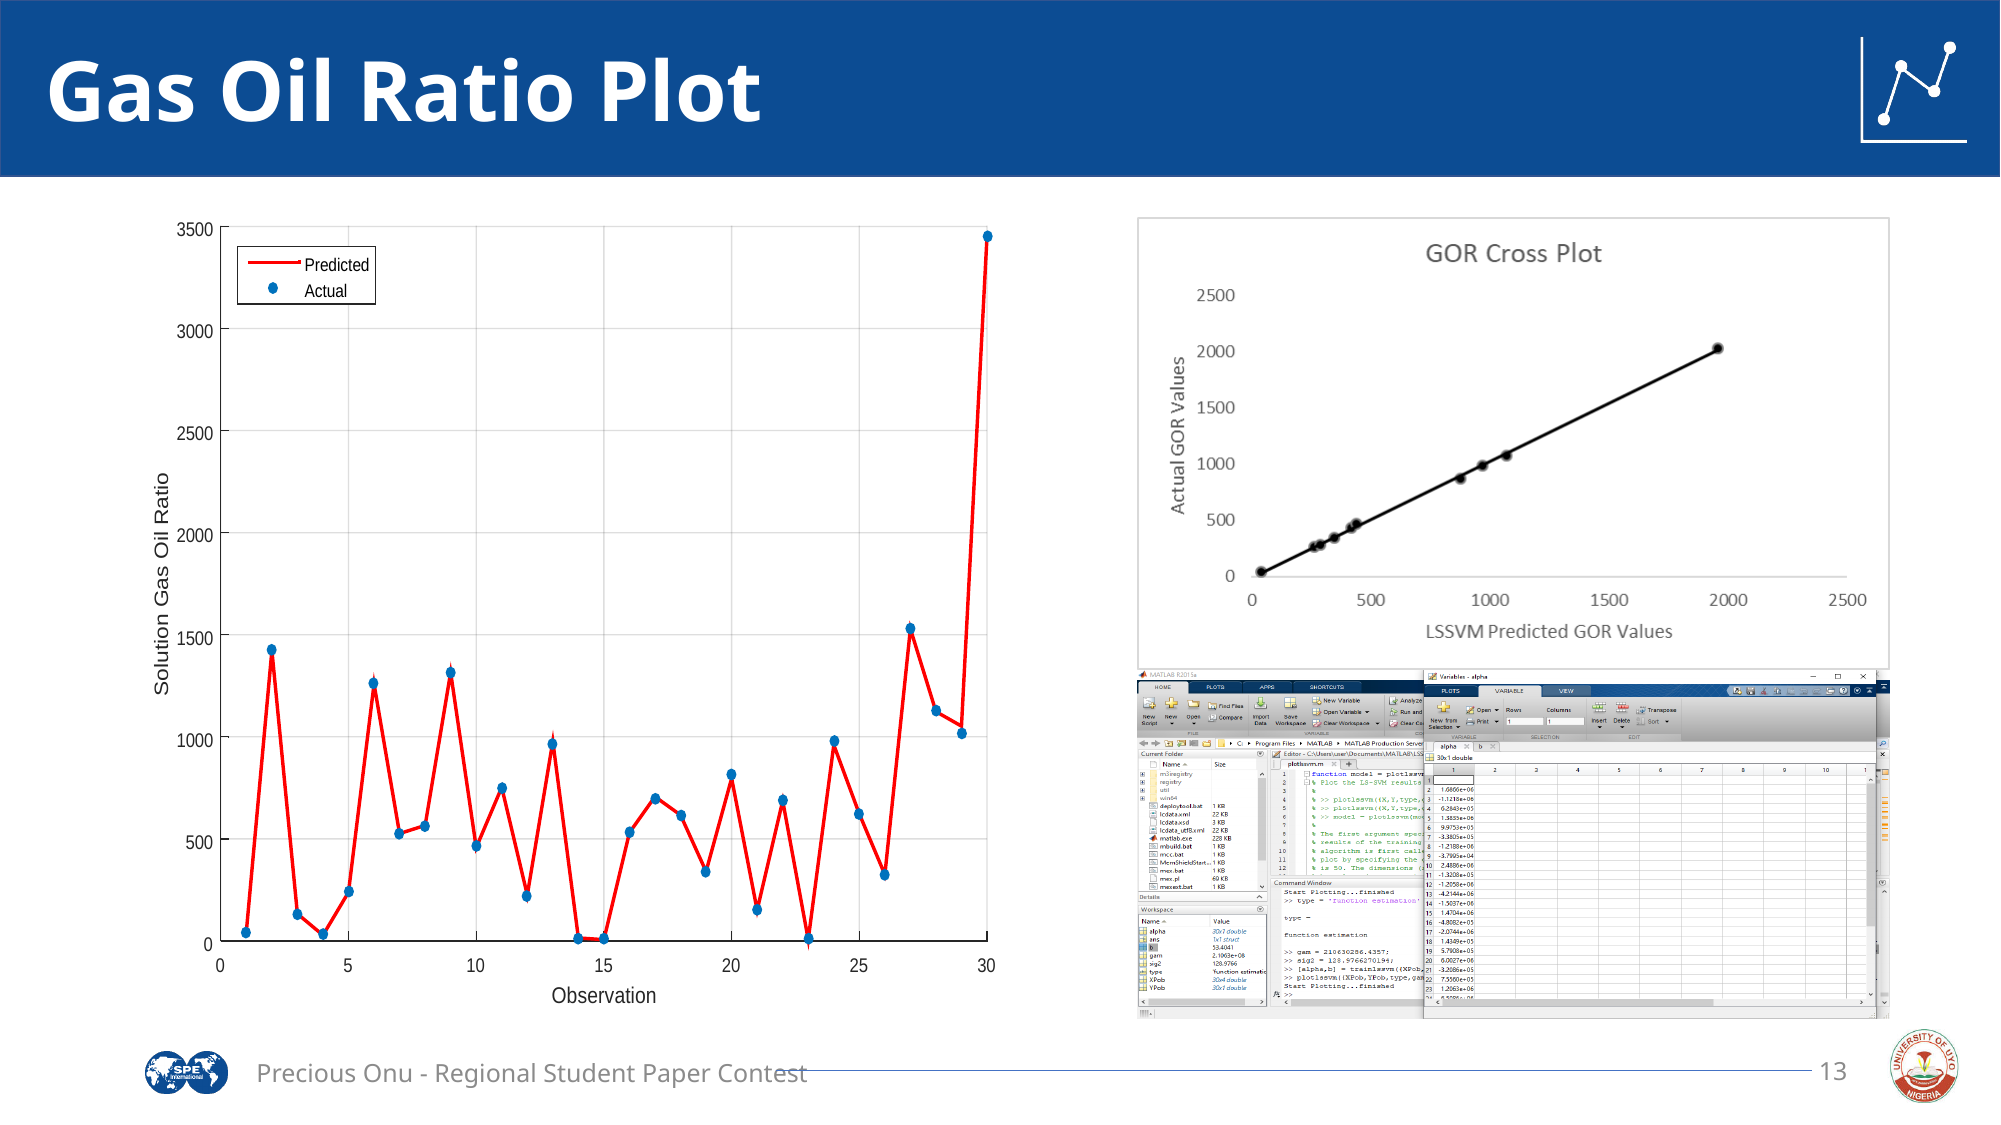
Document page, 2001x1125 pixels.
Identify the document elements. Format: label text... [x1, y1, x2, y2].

picture [1137, 217, 1890, 1019]
picture [145, 1051, 228, 1094]
footer Precious Onu - Regional Student Paper Contest [137, 1042, 1412, 1103]
picture [1838, 13, 1989, 164]
picture [145, 201, 1009, 1017]
picture [1876, 1029, 1971, 1103]
slide_number 13 [1412, 1042, 1863, 1103]
text_box Gas Oil Ratio Plot [0, 0, 2000, 177]
